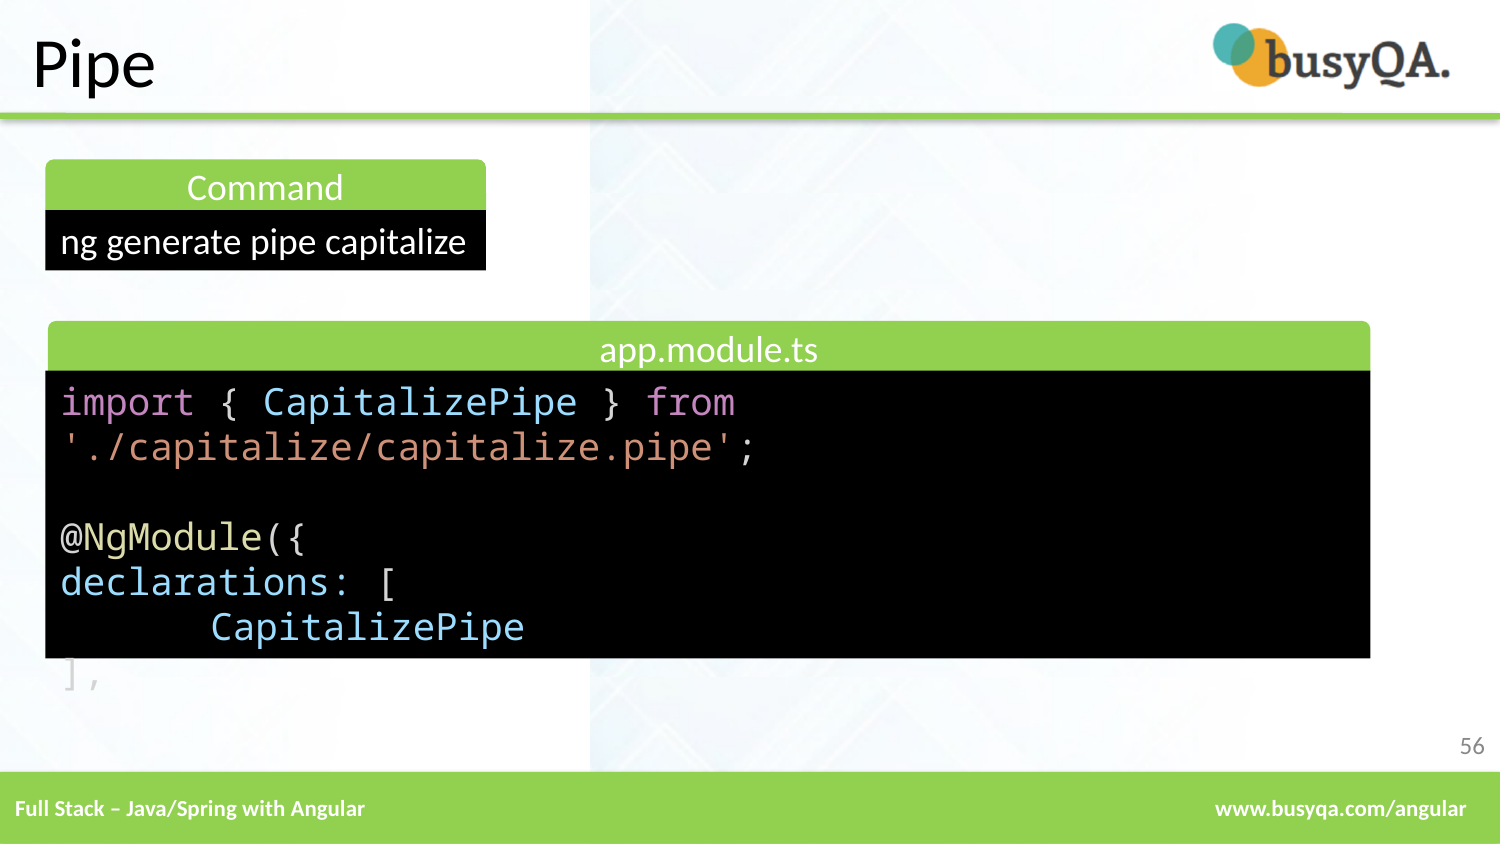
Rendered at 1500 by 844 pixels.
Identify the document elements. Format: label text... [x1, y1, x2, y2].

text_box ng generate pipe capitalize [45, 210, 486, 271]
text_box Command [45, 159, 487, 210]
text_box app.module.ts [47, 320, 1371, 370]
title Pipe [17, 8, 1368, 110]
text_box import { CapitalizePipe } from './capitalize/capitalize.pipe'; @NgModule({ declarations: [ CapitalizePipe ], [45, 370, 1371, 659]
picture [0, 0, 1500, 113]
picture [0, 119, 1500, 771]
